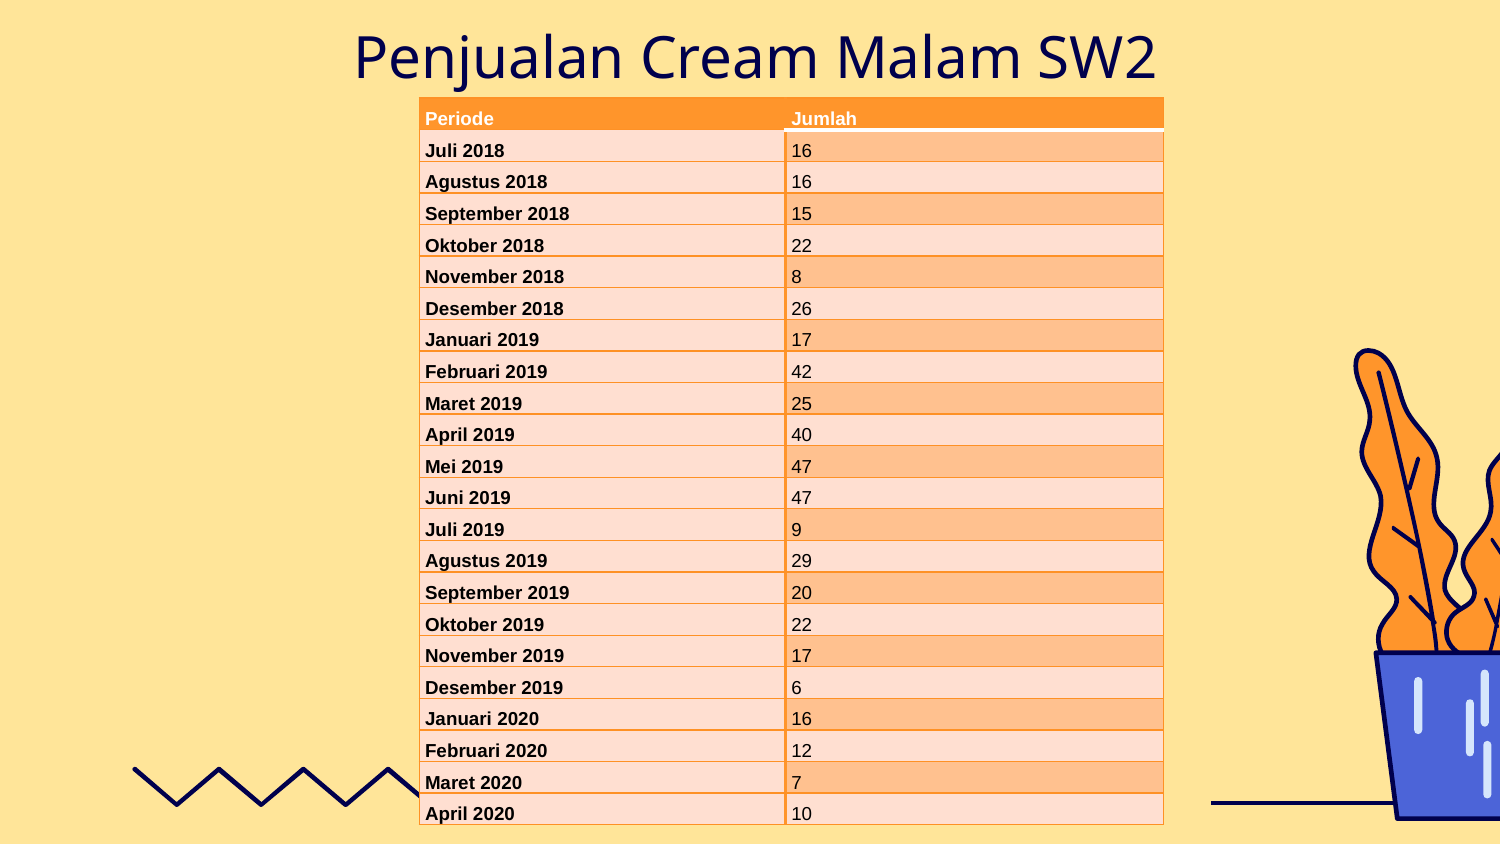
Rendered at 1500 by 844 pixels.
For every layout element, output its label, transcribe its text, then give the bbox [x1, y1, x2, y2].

title Penjualan Cream Malam SW2 [123, 4, 1387, 99]
table_cell 7 [787, 762, 1163, 792]
table_cell 42 [787, 352, 1163, 382]
table_cell Juni 2019 [420, 478, 784, 508]
table_cell 12 [787, 731, 1163, 761]
table_cell Maret 2019 [420, 383, 784, 413]
table_cell 29 [787, 541, 1163, 571]
table_cell November 2018 [420, 257, 784, 287]
table_header Periode [420, 99, 784, 129]
table_cell 47 [787, 478, 1163, 508]
table_cell September 2018 [420, 194, 784, 224]
table_cell 20 [787, 573, 1163, 603]
table_cell 47 [787, 446, 1163, 477]
table_cell 6 [787, 667, 1163, 698]
table_cell November 2019 [420, 636, 784, 666]
table_cell 25 [787, 383, 1163, 413]
table_cell Februari 2020 [420, 731, 784, 761]
table_cell Oktober 2019 [420, 604, 784, 635]
table_cell 40 [787, 415, 1163, 445]
table_cell Juli 2019 [420, 509, 784, 540]
table_cell 15 [787, 194, 1163, 224]
table_cell 16 [787, 162, 1163, 192]
table_cell September 2019 [420, 573, 784, 603]
table_cell Januari 2020 [420, 699, 784, 729]
table_cell Februari 2019 [420, 352, 784, 382]
table_cell April 2019 [420, 415, 784, 445]
table_cell 17 [787, 320, 1163, 350]
table_cell 26 [787, 288, 1163, 319]
table_cell Maret 2020 [420, 762, 784, 792]
table_cell 10 [787, 794, 1163, 824]
table_cell Desember 2018 [420, 288, 784, 319]
table_cell 16 [787, 699, 1163, 729]
table_cell Agustus 2019 [420, 541, 784, 571]
table_cell April 2020 [420, 794, 784, 824]
table_cell Juli 2018 [420, 130, 784, 161]
table_cell Januari 2019 [420, 320, 784, 350]
table_cell 17 [787, 636, 1163, 666]
table_cell 8 [787, 257, 1163, 287]
table_cell 22 [787, 225, 1163, 255]
table_cell Mei 2019 [420, 446, 784, 477]
table_cell Oktober 2018 [420, 225, 784, 255]
table_cell Desember 2019 [420, 667, 784, 698]
table_header Jumlah [787, 99, 1163, 128]
table_cell 9 [787, 509, 1163, 540]
table_cell 16 [787, 132, 1163, 161]
table_cell Agustus 2018 [420, 162, 784, 192]
table_cell 22 [787, 604, 1163, 635]
